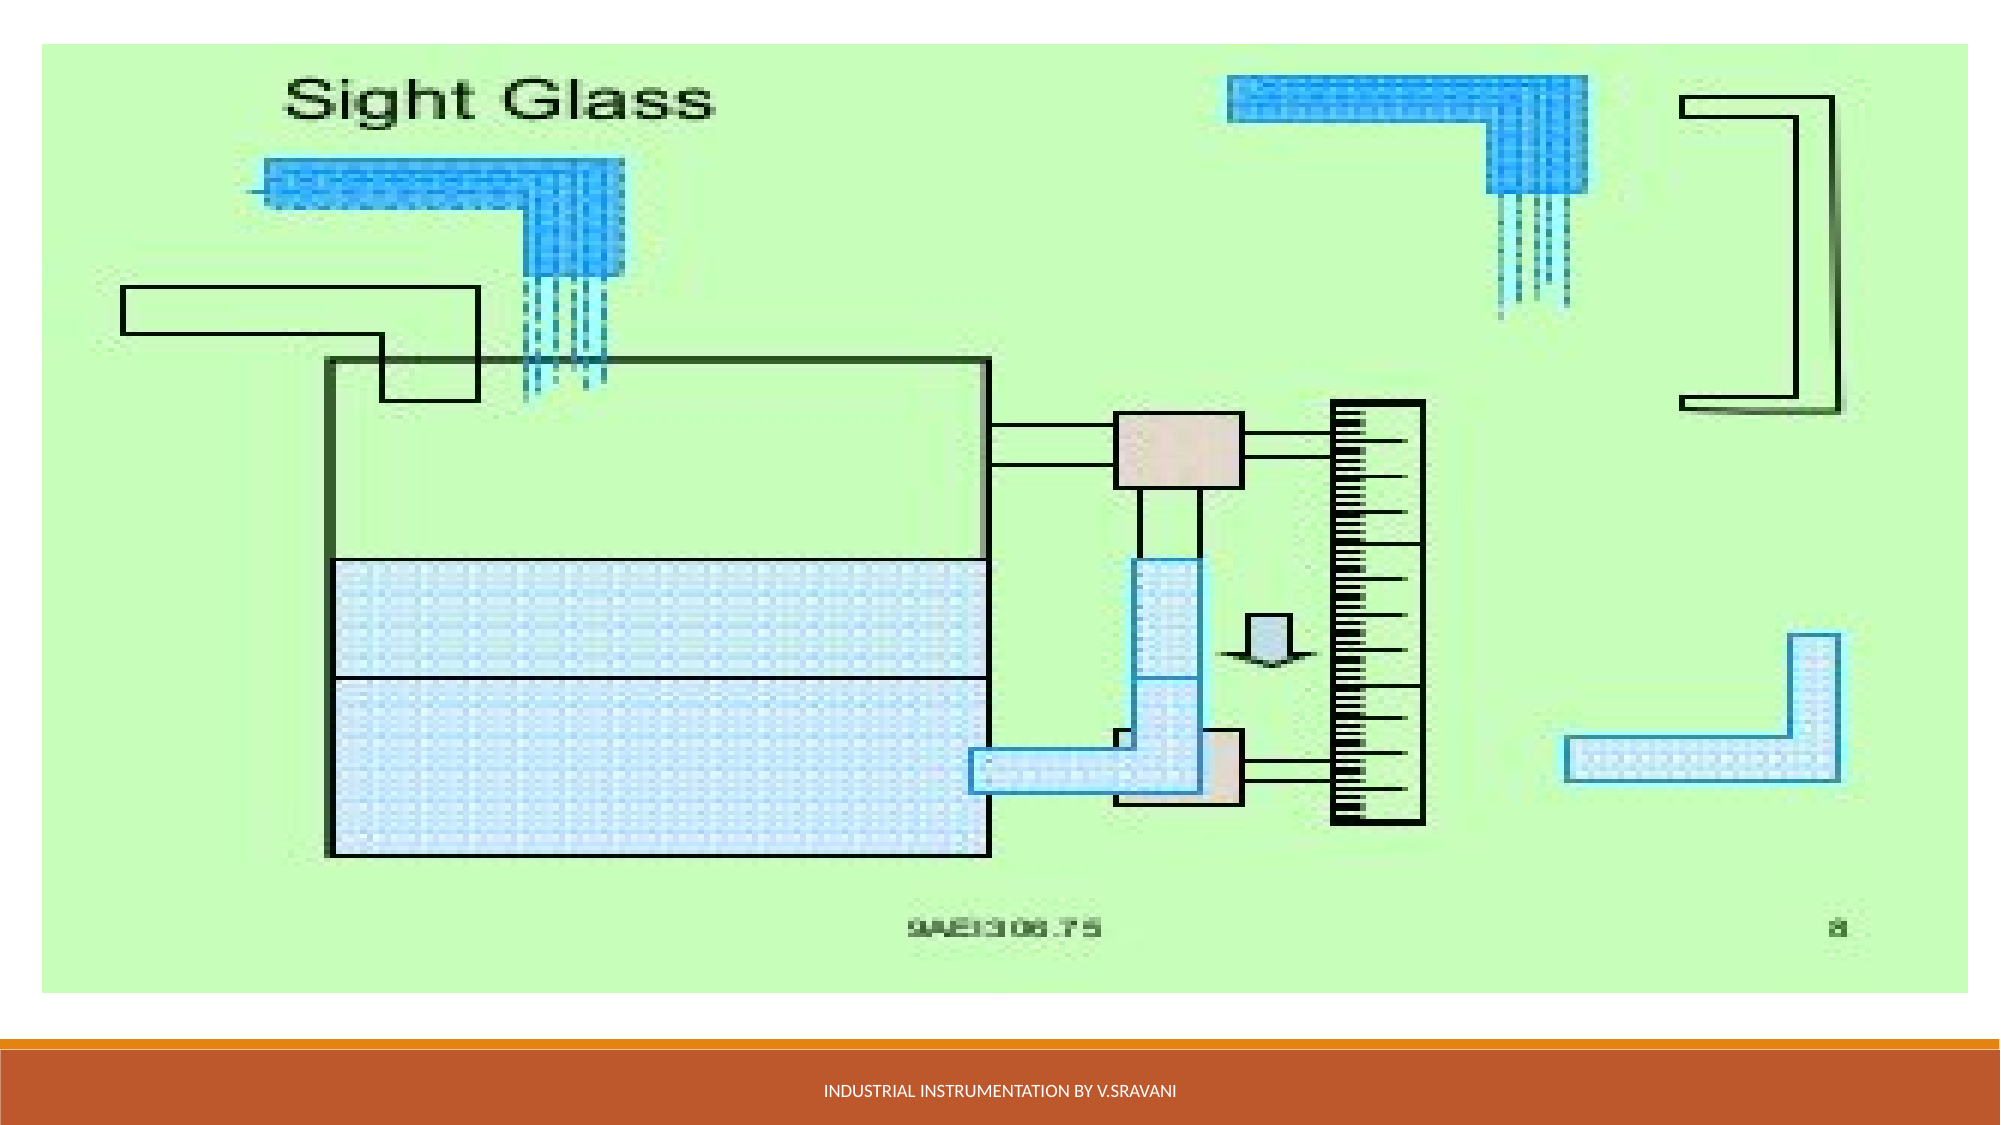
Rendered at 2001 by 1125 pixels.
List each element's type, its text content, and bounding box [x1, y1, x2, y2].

footer Industrial Instrumentation by V.Sravani [604, 1059, 1396, 1120]
picture [41, 44, 1969, 993]
